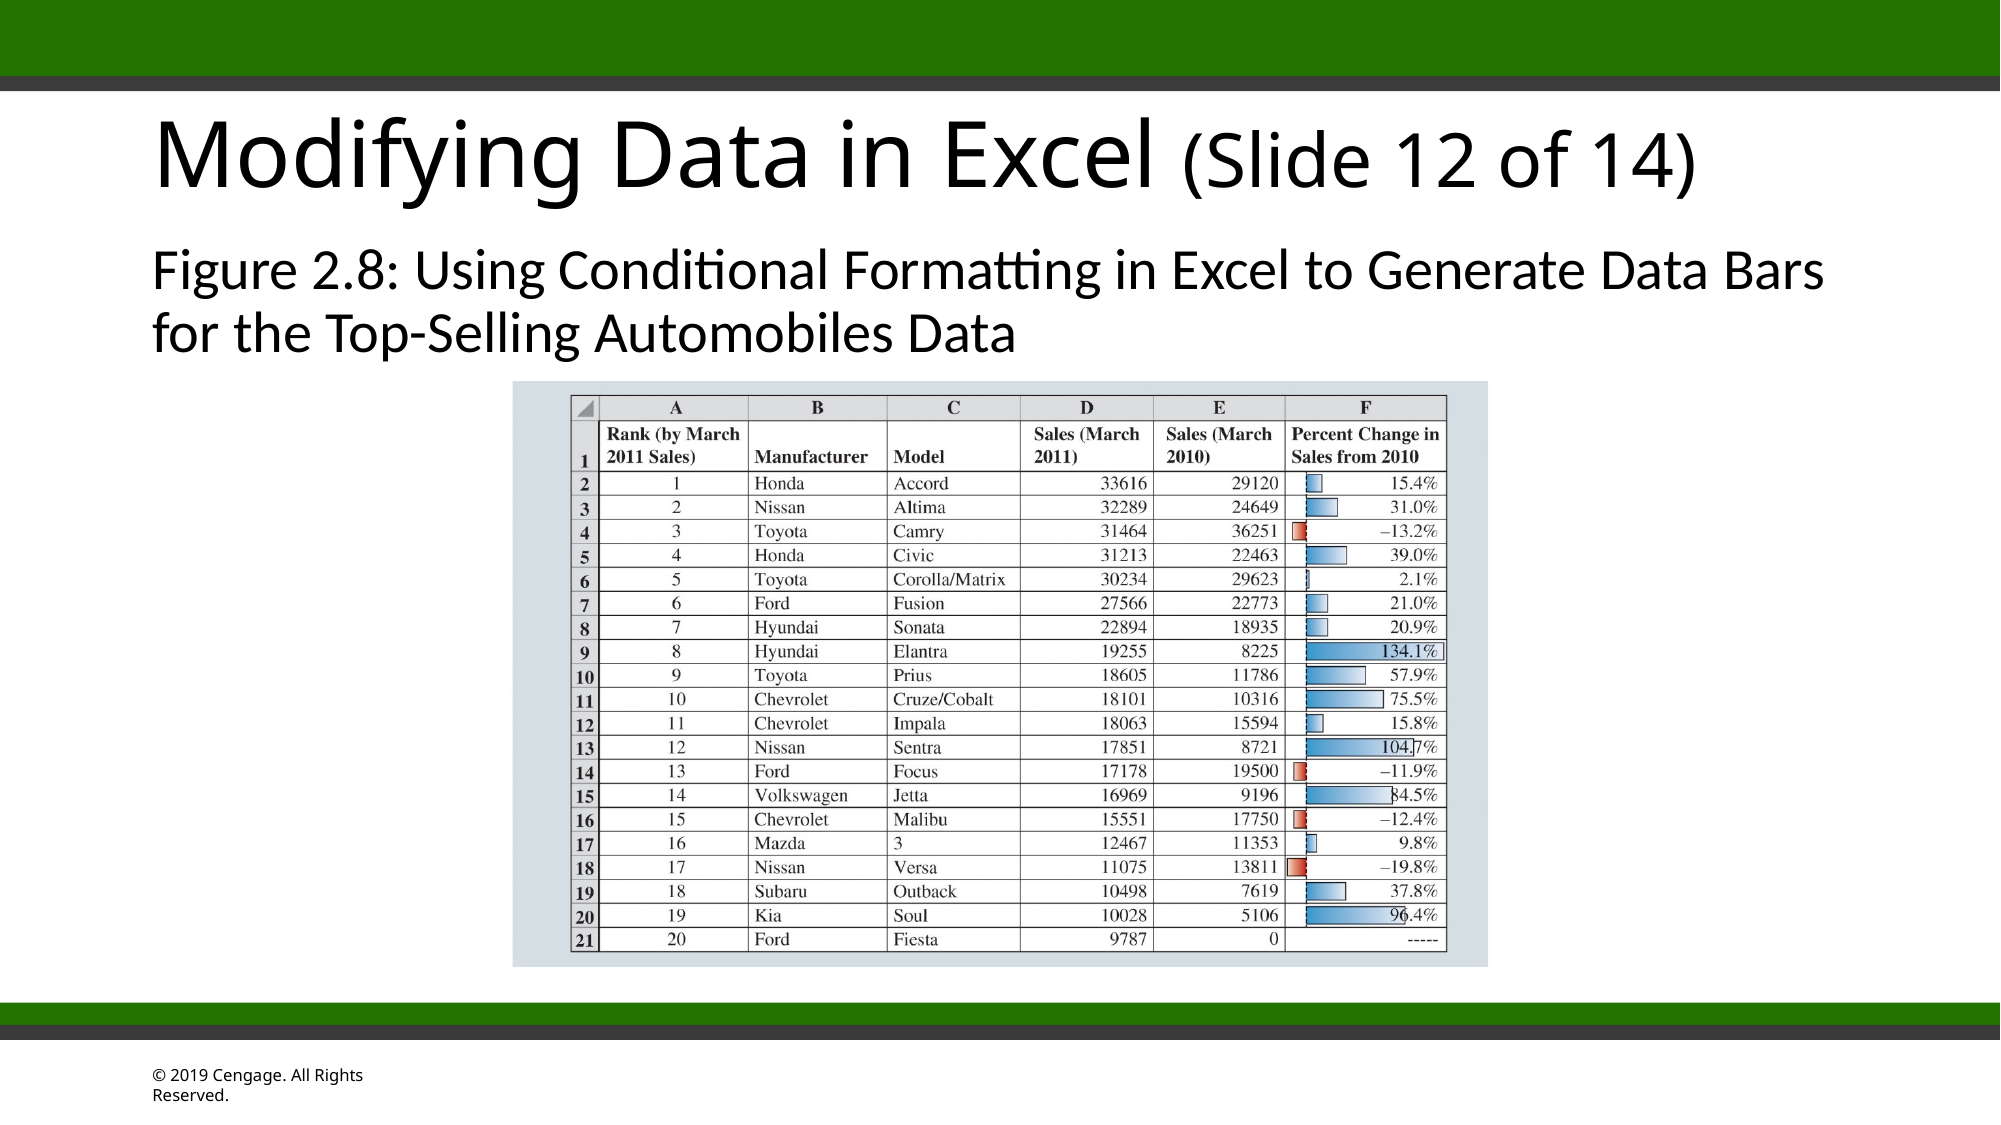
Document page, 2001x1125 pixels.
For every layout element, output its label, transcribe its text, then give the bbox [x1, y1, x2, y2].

title Modifying Data in Excel (Slide 12 of 14) [137, 101, 1863, 231]
picture [510, 381, 1490, 967]
list Figure 2.8: Using Conditional Formatting in Excel to Generate Data Bars for the Top-Selling Automobiles Data [137, 231, 1863, 604]
